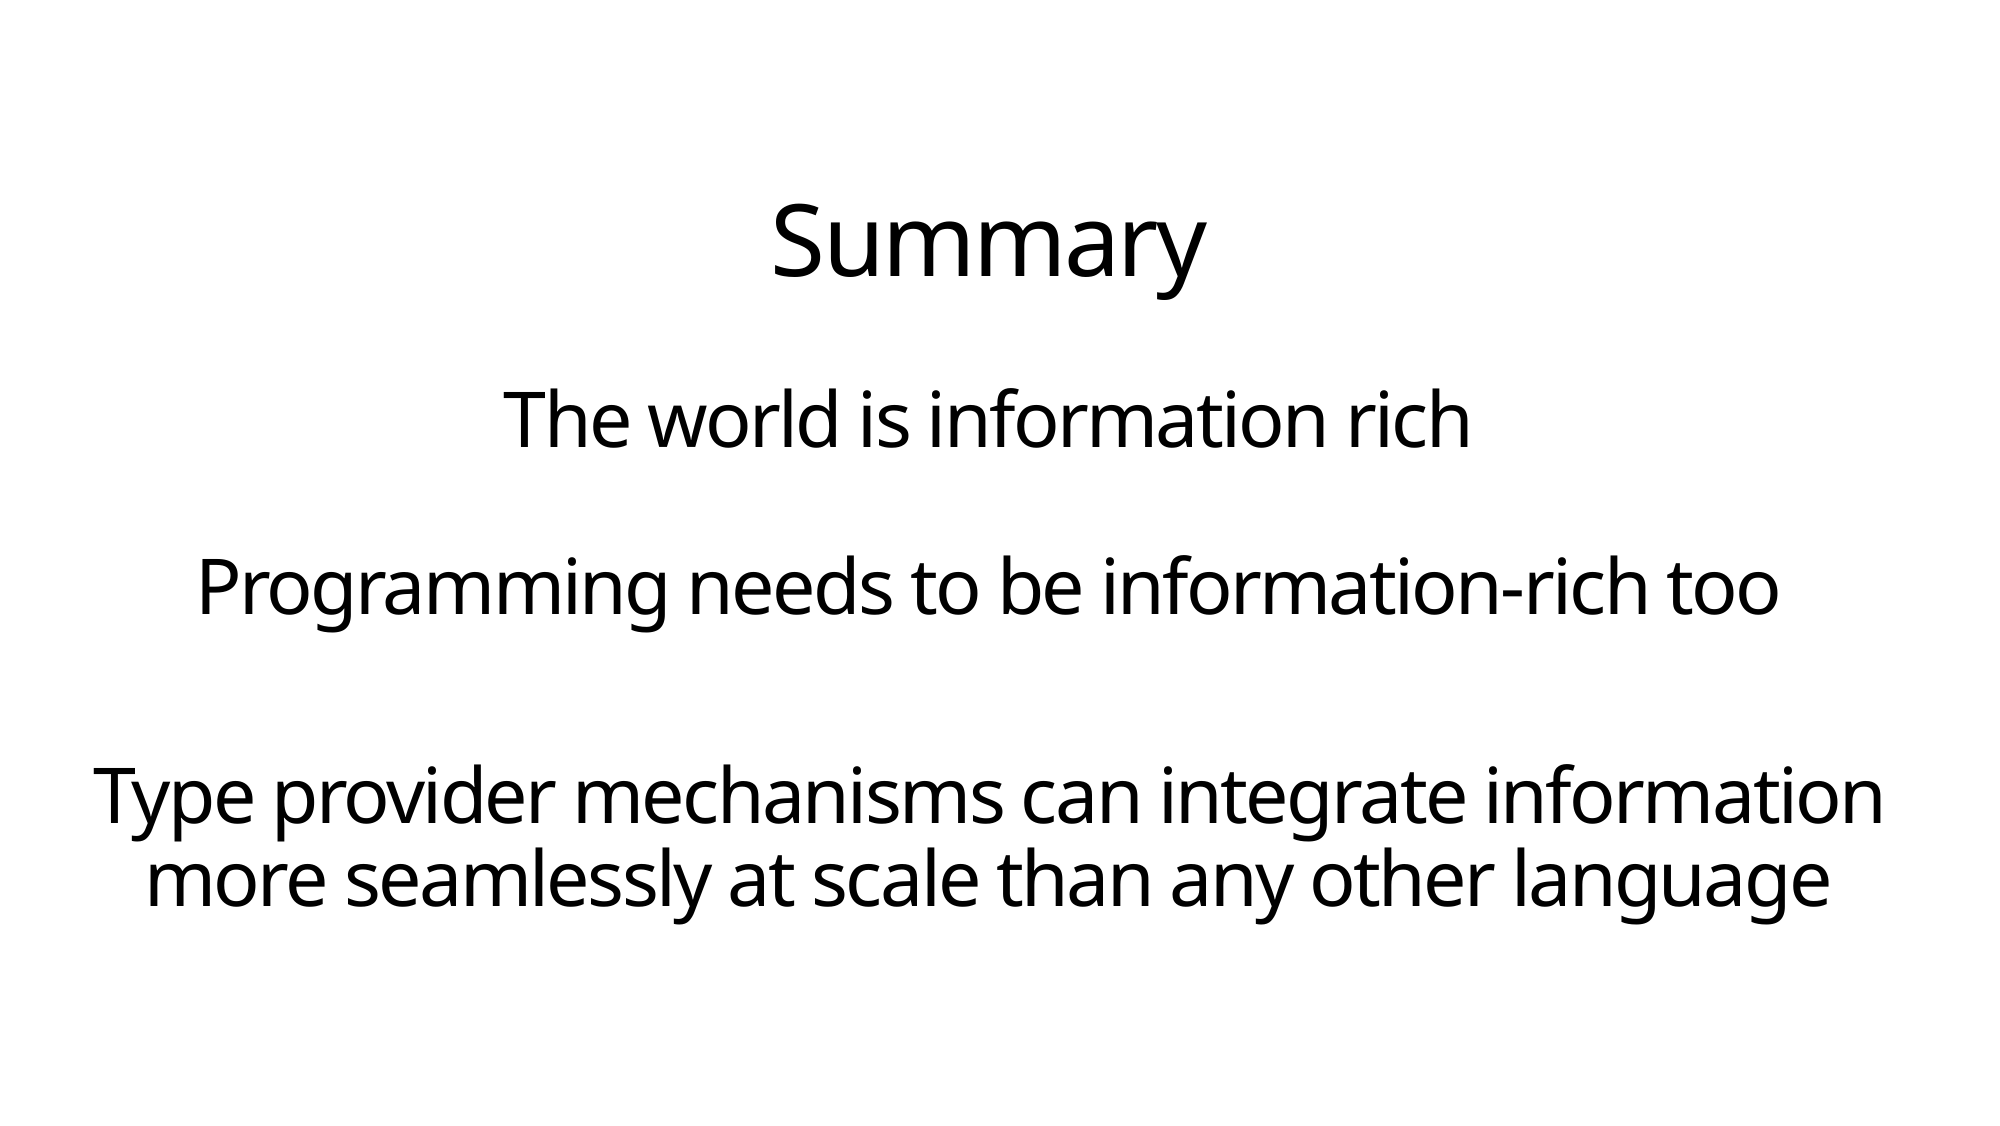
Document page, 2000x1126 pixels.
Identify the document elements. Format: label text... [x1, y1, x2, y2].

title Summary The world is information rich Programming needs to be information-rich too Type provider mechanisms can integrate information more seamlessly at scale than any other language [72, 190, 1906, 311]
